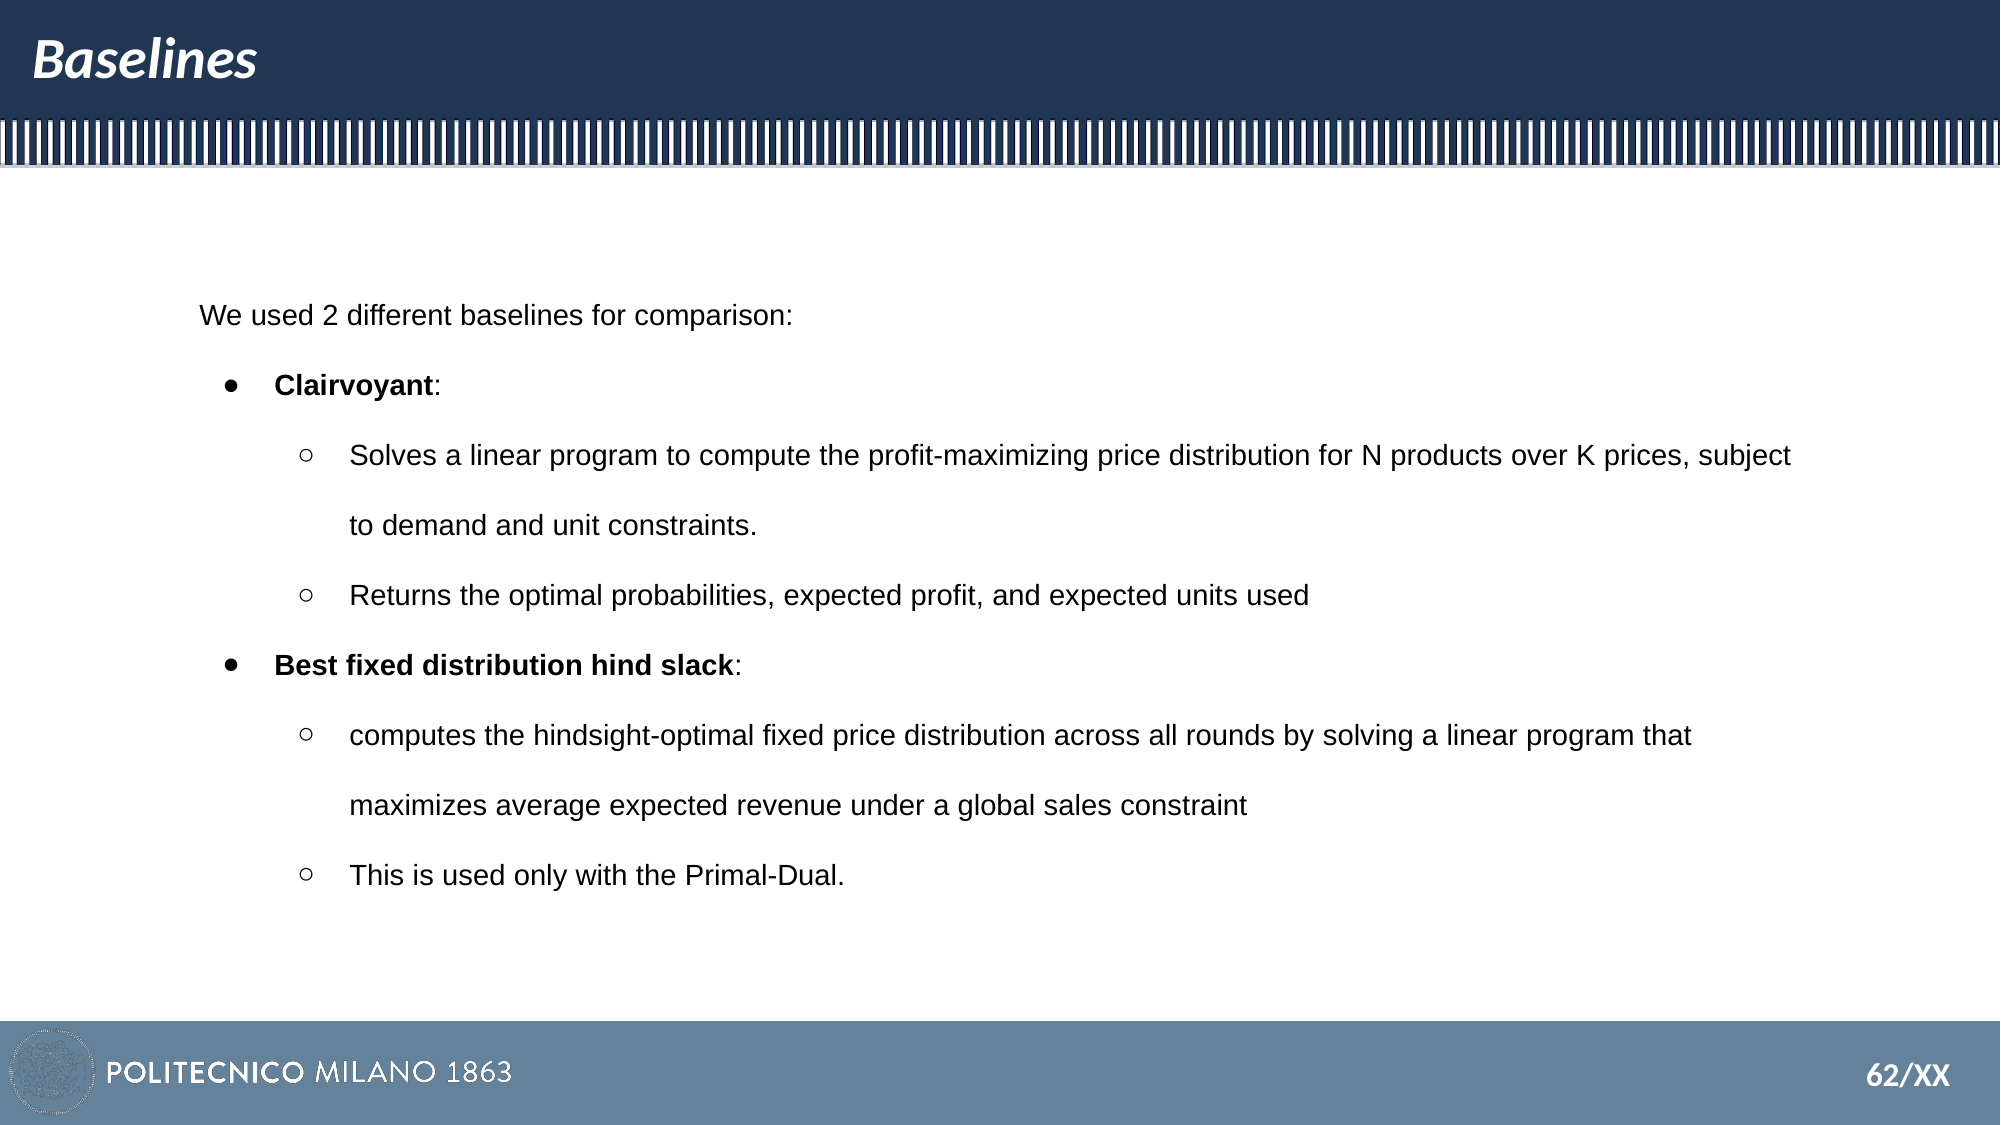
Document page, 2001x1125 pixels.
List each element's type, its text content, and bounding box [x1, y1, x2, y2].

picture [0, 0, 2000, 168]
slide_number 62/XX [1806, 1043, 1966, 1104]
picture [0, 1021, 2000, 1125]
text_box We used 2 different baselines for comparison: Clairvoyant: Solves a linear program to compute the profit-maximizing price distribution for N products over K prices, subject to demand and unit constraints. Returns the optimal probabilities, expected profit, and expected units used Best fixed distribution hind slack: computes the hindsight-optimal fixed price distribution across all rounds by solving a linear program that maximizes average expected revenue under a global sales constraint This is used only with the Primal-Dual. [184, 246, 1816, 907]
title Baselines [17, 14, 1661, 104]
